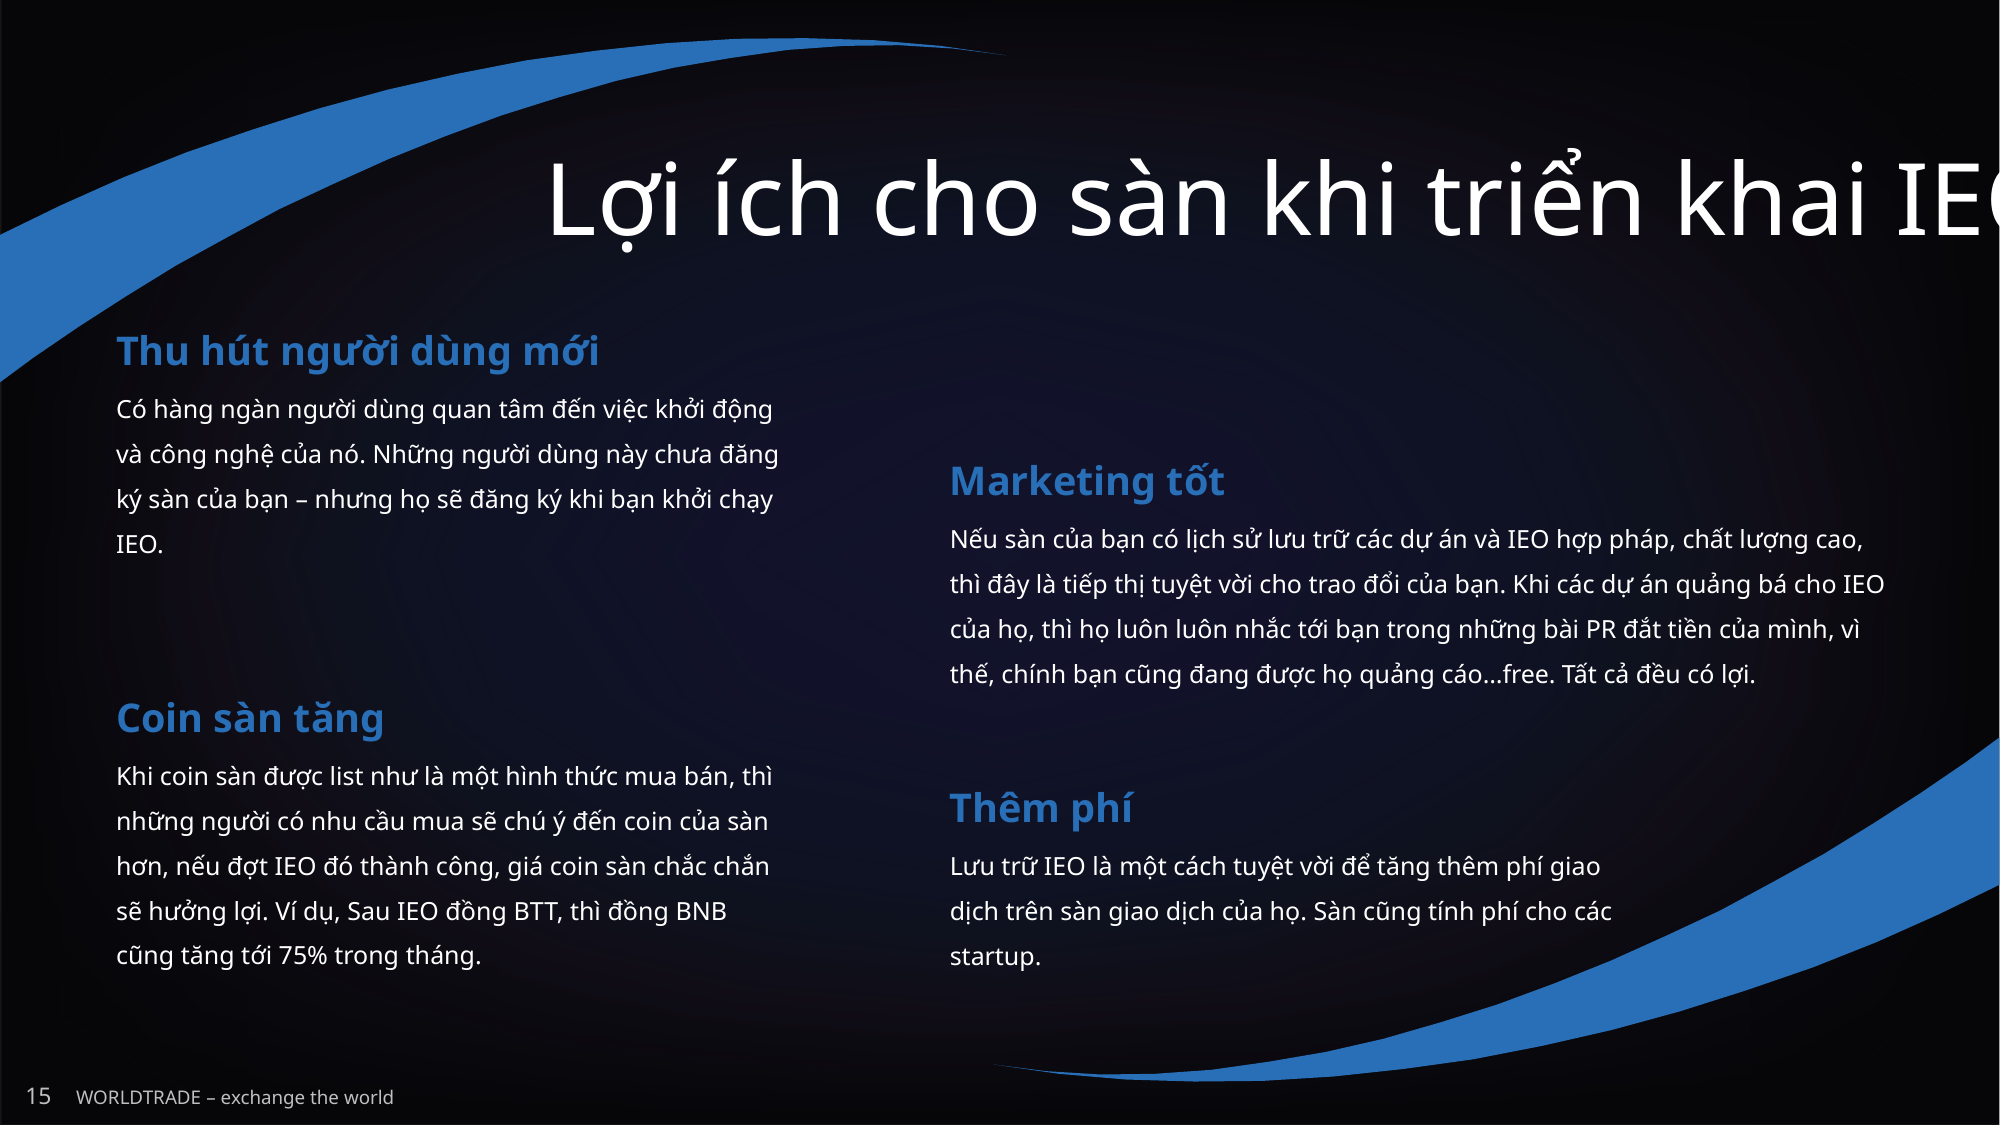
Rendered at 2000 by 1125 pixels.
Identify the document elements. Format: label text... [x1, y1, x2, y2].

text_box [993, 737, 2000, 1082]
text_box Lợi ích cho sàn khi triển khai IEO [524, 125, 2000, 266]
text_box Thêm phí Lưu trữ IEO là một cách tuyệt vời để tăng thêm phí giao dịch trên sàn giao dịch của họ. Sàn cũng tính phí cho các startup. [949, 759, 1621, 971]
text_box Coin sàn tăng Khi coin sàn được list như là một hình thức mua bán, thì những người có nhu cầu mua sẽ chú ý đến coin của sàn hơn, nếu đợt IEO đó thành công, giá coin sàn chắc chắn sẽ hưởng lợi. Ví dụ, Sau IEO đồng BTT, thì đồng BNB cũng tăng tới 75% trong tháng. [115, 669, 787, 970]
picture [0, 0, 2000, 1125]
text_box [0, 38, 1007, 383]
text_box Thu hút người dùng mới Có hàng ngàn người dùng quan tâm đến việc khởi động và công nghệ của nó. Những người dùng này chưa đăng ký sàn của bạn – nhưng họ sẽ đăng ký khi bạn khởi chạy IEO. [115, 302, 787, 559]
text_box Marketing tốt Nếu sàn của bạn có lịch sử lưu trữ các dự án và IEO hợp pháp, chất lượng cao, thì đây là tiếp thị tuyệt vời cho trao đổi của bạn. Khi các dự án quảng bá cho IEO của họ, thì họ luôn luôn nhắc tới bạn trong những bài PR đắt tiền của mình, vì thế, chính bạn cũng đang được họ quảng cáo…free. Tất cả đều có lợi. [949, 432, 1888, 688]
